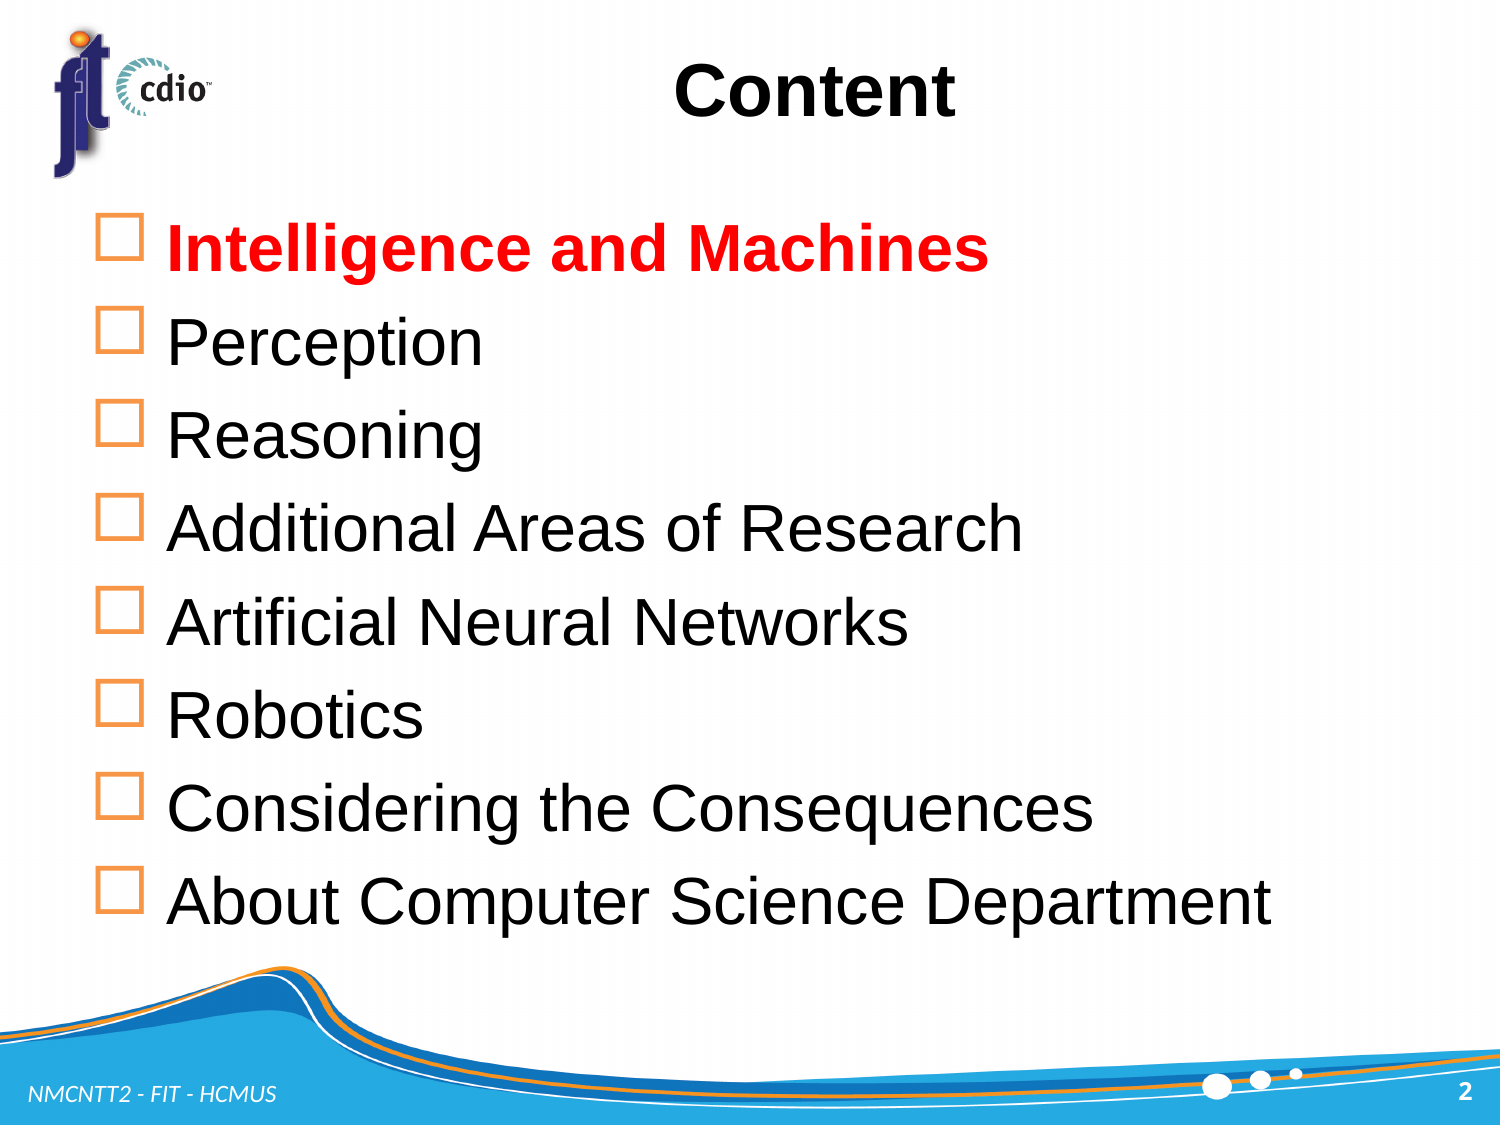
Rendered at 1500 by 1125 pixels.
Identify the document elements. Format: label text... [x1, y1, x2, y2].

picture [0, 0, 1500, 1125]
footer NMCNTT2 - FIT - HCMUS [12, 1062, 488, 1123]
slide_number 2 [1137, 1062, 1488, 1123]
list Intelligence and Machines Perception Reasoning Additional Areas of Research Artificial Neural Networks Robotics Considering the Consequences About Computer Science Department [75, 197, 1425, 977]
title Content [226, 6, 1425, 166]
